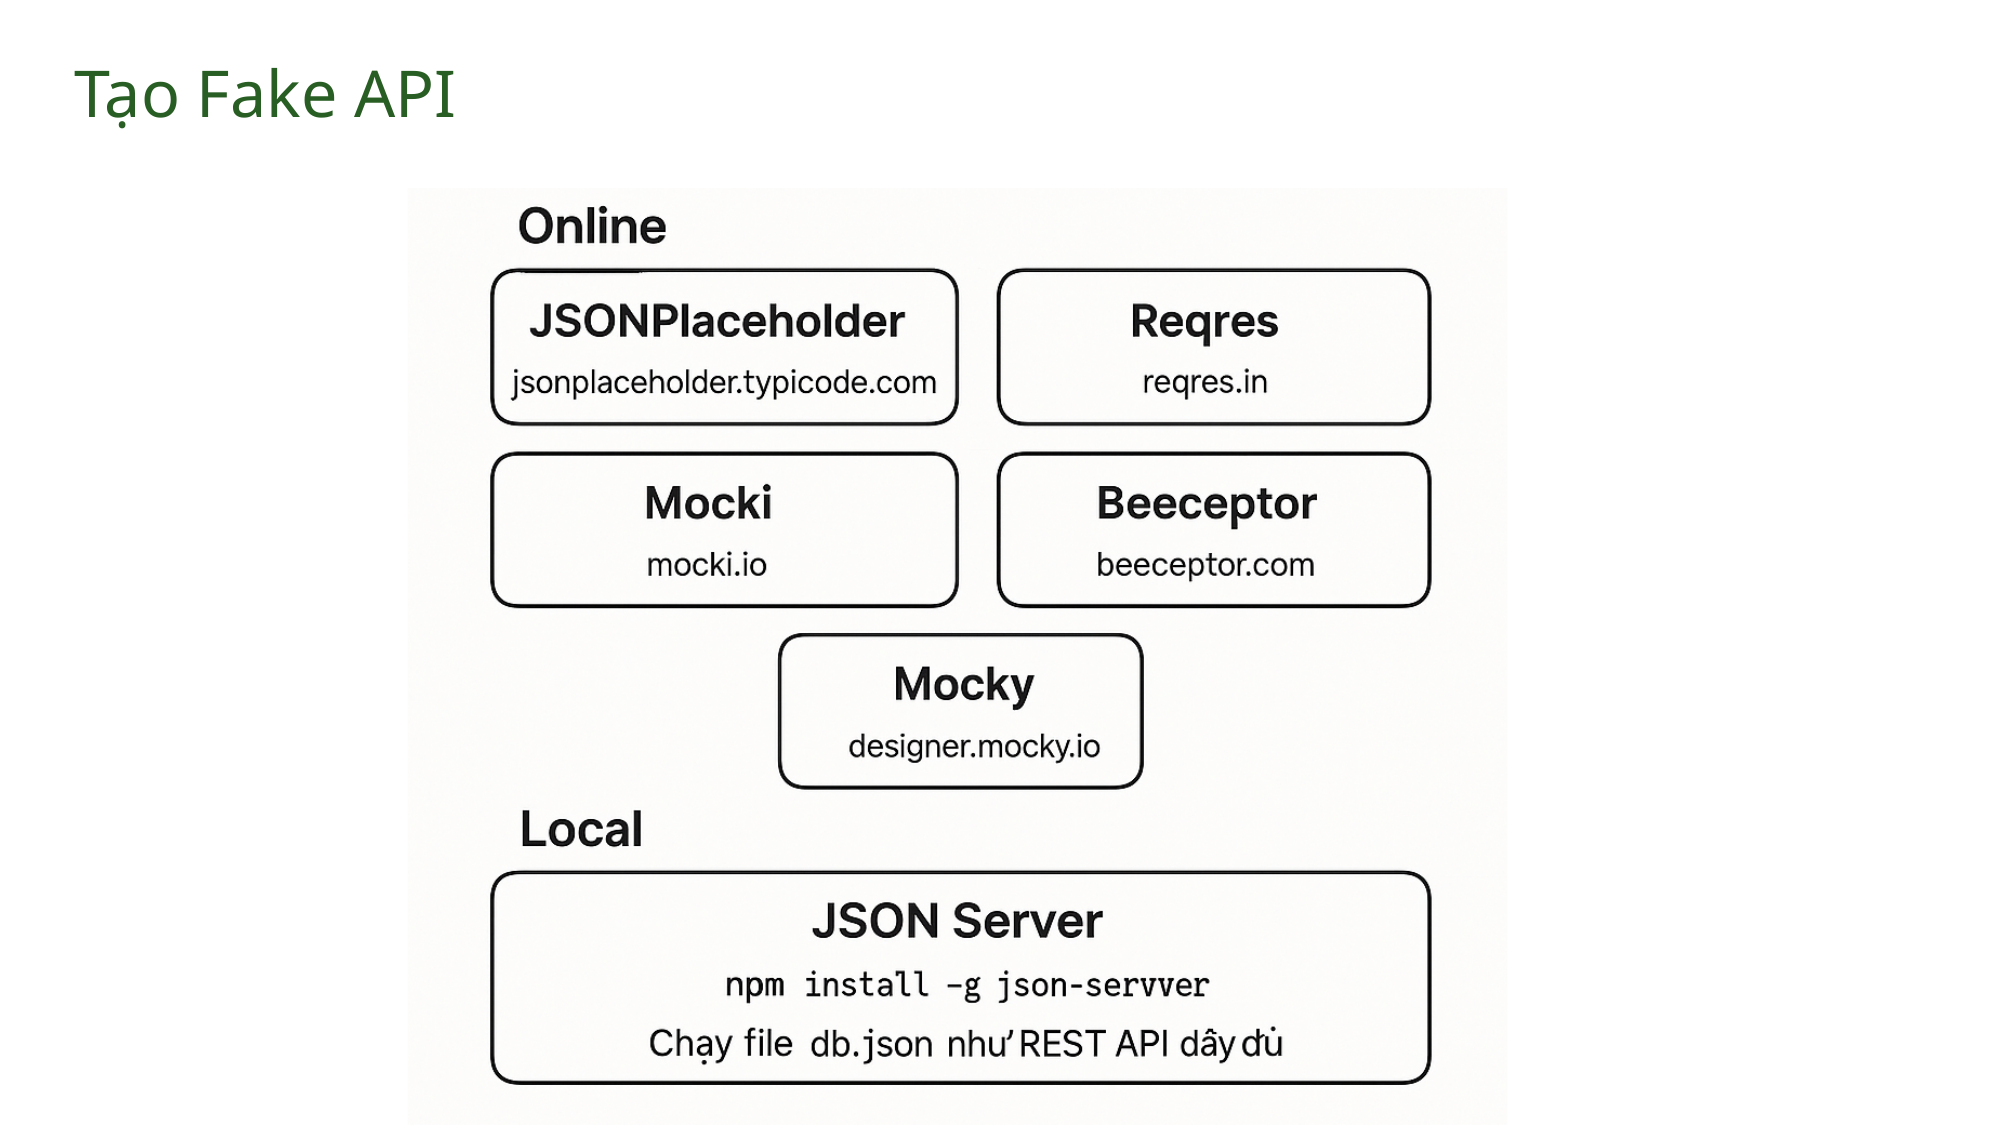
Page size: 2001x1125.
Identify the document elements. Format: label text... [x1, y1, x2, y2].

picture [407, 188, 1508, 1125]
title Tạo Fake API [66, 41, 1867, 143]
